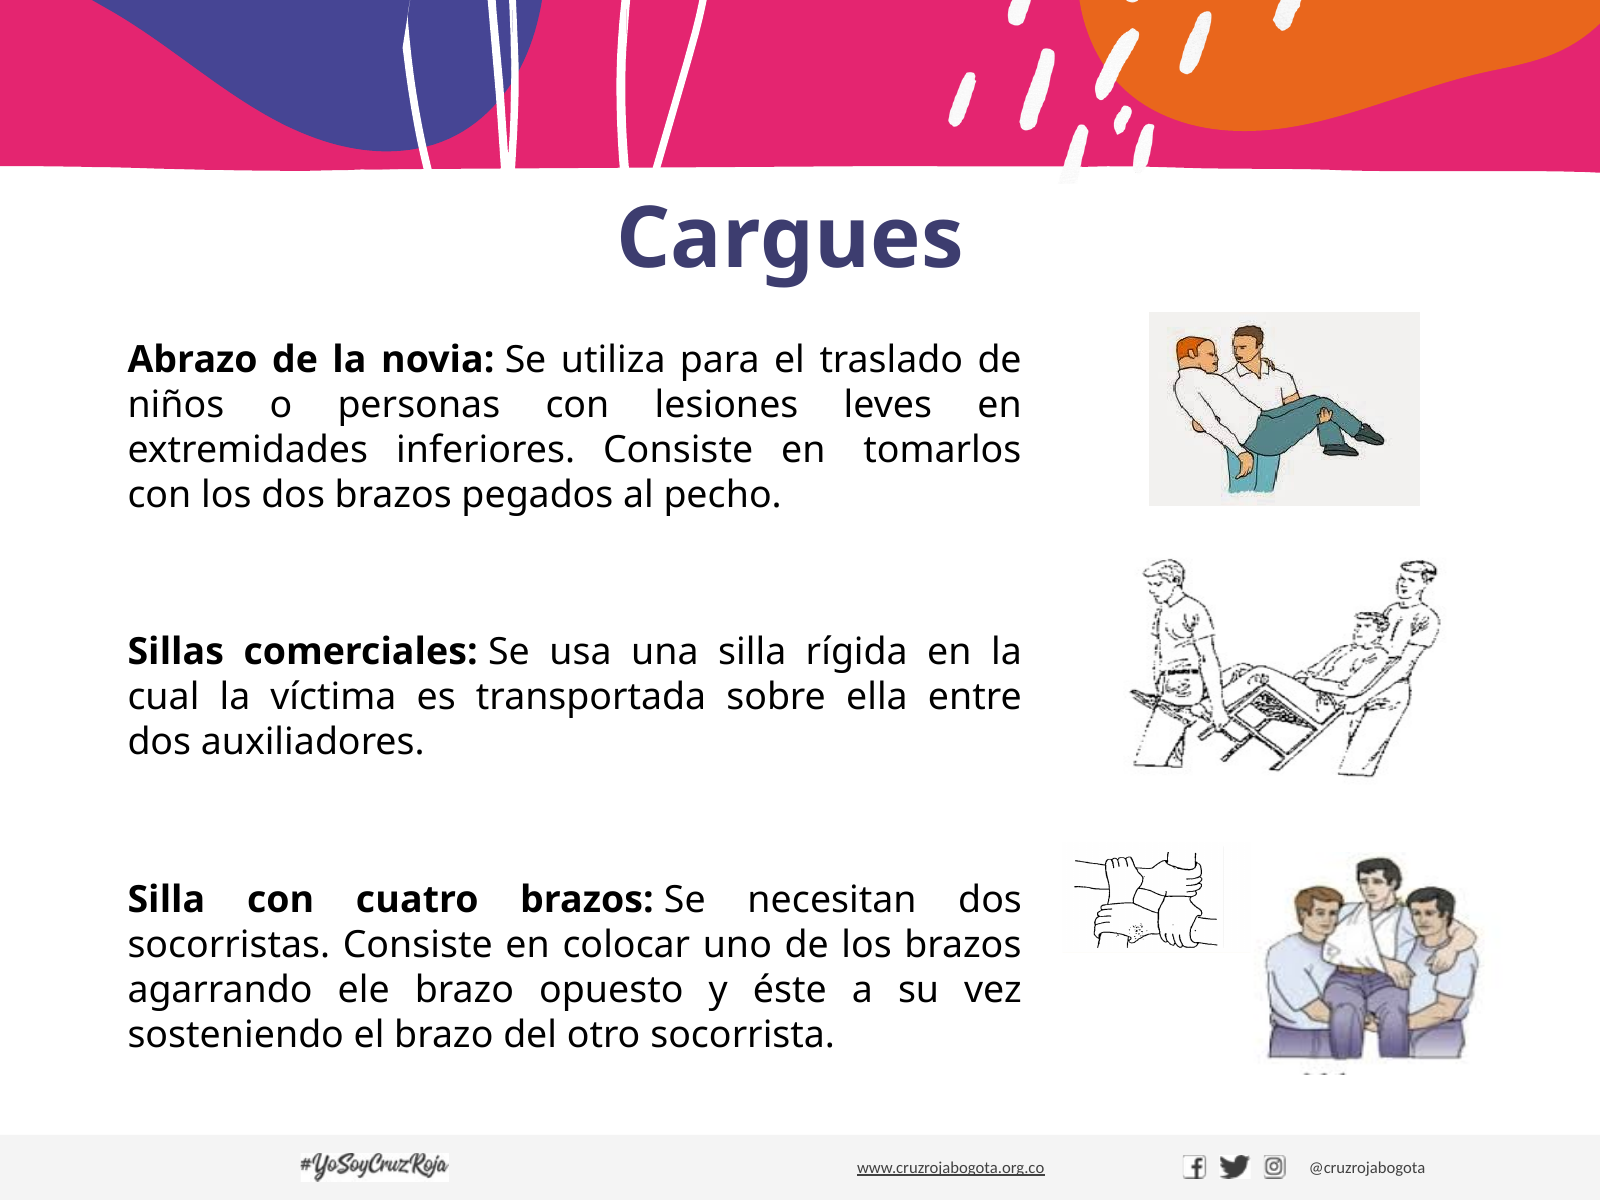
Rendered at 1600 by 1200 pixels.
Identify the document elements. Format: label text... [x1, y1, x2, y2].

picture [1062, 842, 1551, 1076]
text_box Abrazo de la novia: Se utiliza para el traslado de niños o personas con lesiones leves en extremidades inferiores. Consiste en tomarlos con los dos brazos pegados al pecho. Sillas comerciales: Se usa una silla rígida en la cual la víctima es transportada sobre ella entre dos auxiliadores. Silla con cuatro brazos: Se necesitan dos socorristas. Consiste en colocar uno de los brazos agarrando ele brazo opuesto y éste a su vez sosteniendo el brazo del otro socorrista. [112, 327, 1038, 1119]
picture [1149, 312, 1420, 507]
text_box Cargues [329, 195, 1251, 285]
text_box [0, 1134, 1600, 1200]
picture [1112, 539, 1458, 788]
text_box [0, 0, 1600, 184]
